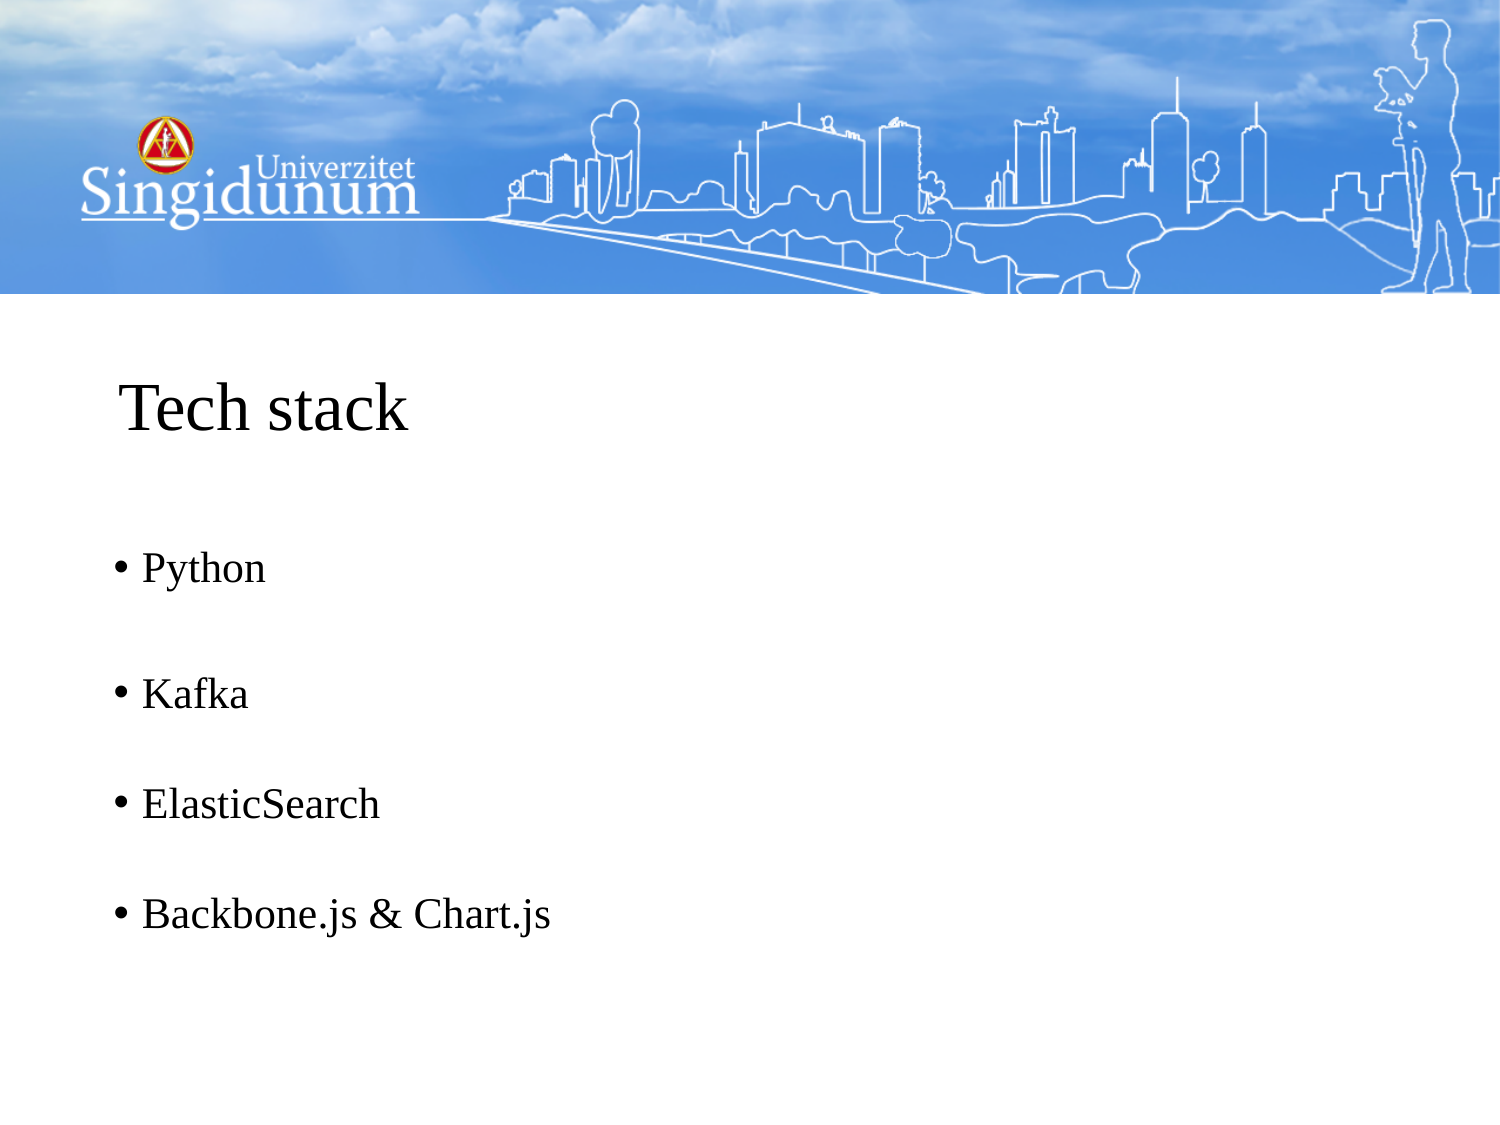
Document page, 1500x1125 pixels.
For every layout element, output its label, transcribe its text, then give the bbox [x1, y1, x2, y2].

list Python Kafka ElasticSearch Backbone.js & Chart.js [98, 537, 1393, 1014]
title Tech stack [103, 299, 1397, 518]
picture [0, 0, 1500, 294]
